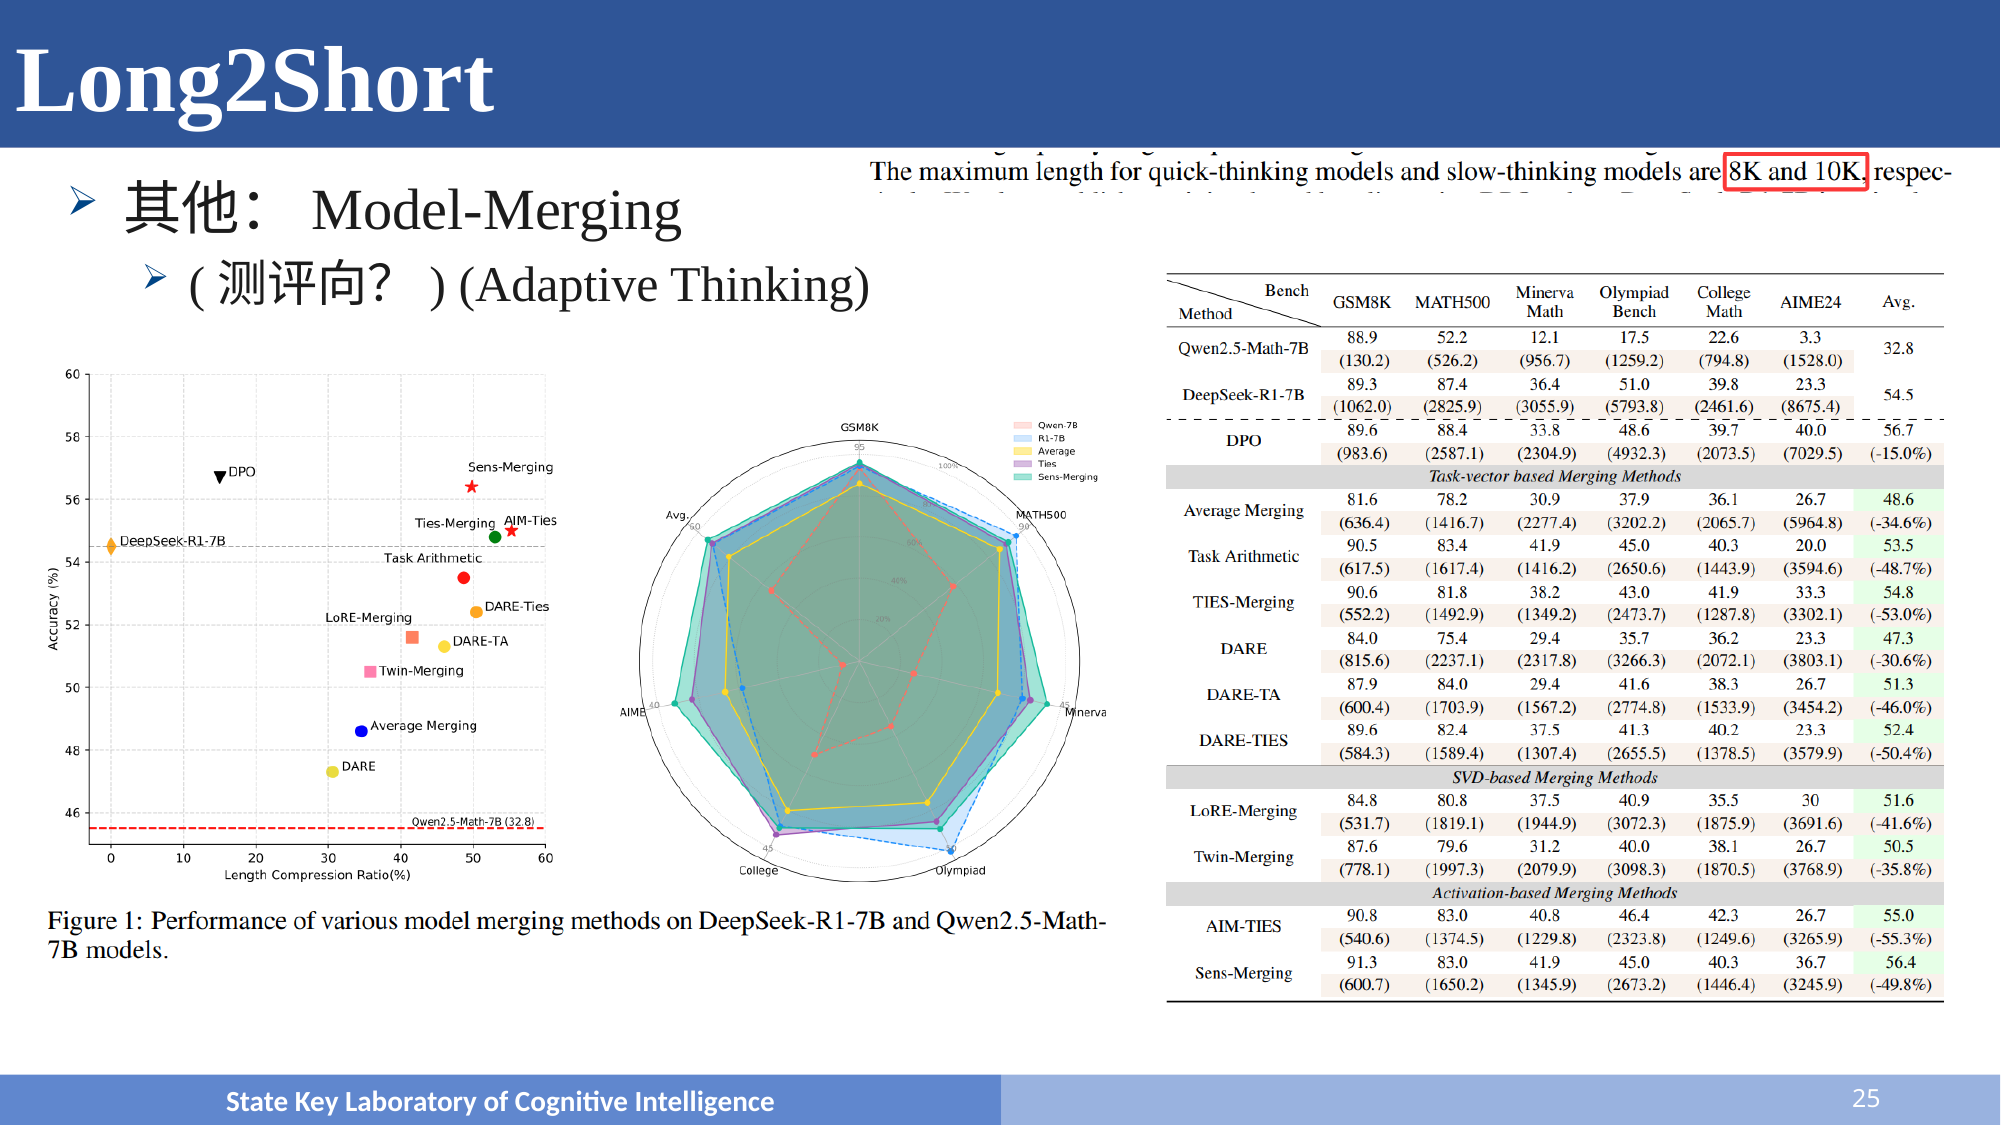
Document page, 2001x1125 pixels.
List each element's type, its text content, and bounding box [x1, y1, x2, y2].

picture [19, 346, 1145, 977]
text_box State Key Laboratory of Cognitive Intelligence [0, 1074, 1001, 1125]
picture [1153, 264, 1954, 1016]
text_box Long2Short [0, 0, 2000, 148]
text_box 其他：Model-Merging (测评向？) (Adaptive Thinking) [66, 171, 1934, 1059]
slide_number 25 [1775, 1077, 1881, 1123]
picture [858, 152, 1976, 193]
